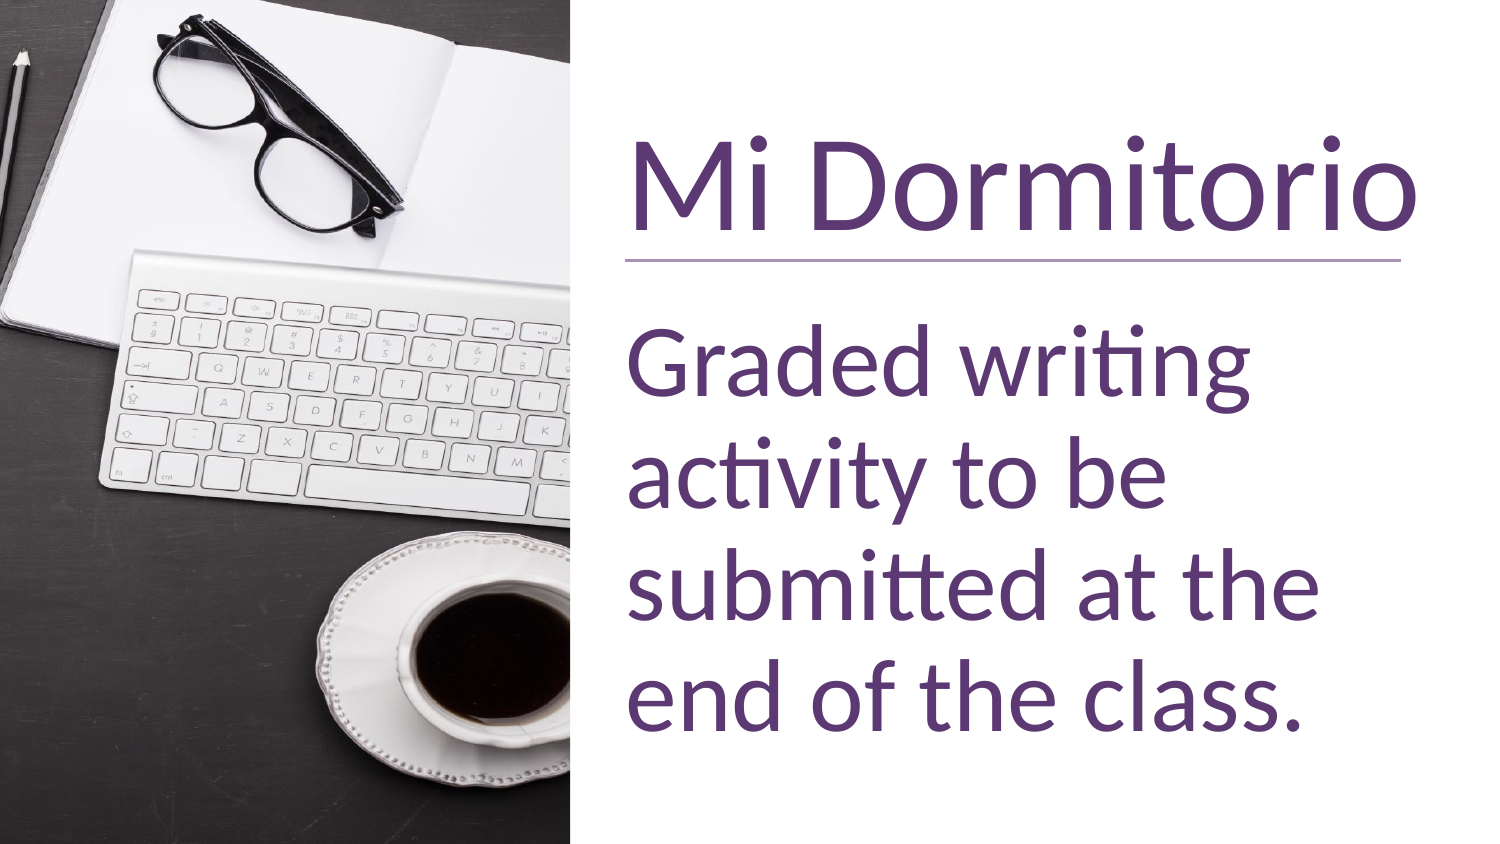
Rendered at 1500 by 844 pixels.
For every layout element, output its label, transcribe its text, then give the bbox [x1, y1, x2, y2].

text_box Graded writing activity to be submitted at the end of the class. [610, 300, 1422, 766]
text_box Mi Dormitorio [610, 85, 1462, 266]
picture [0, 0, 571, 844]
